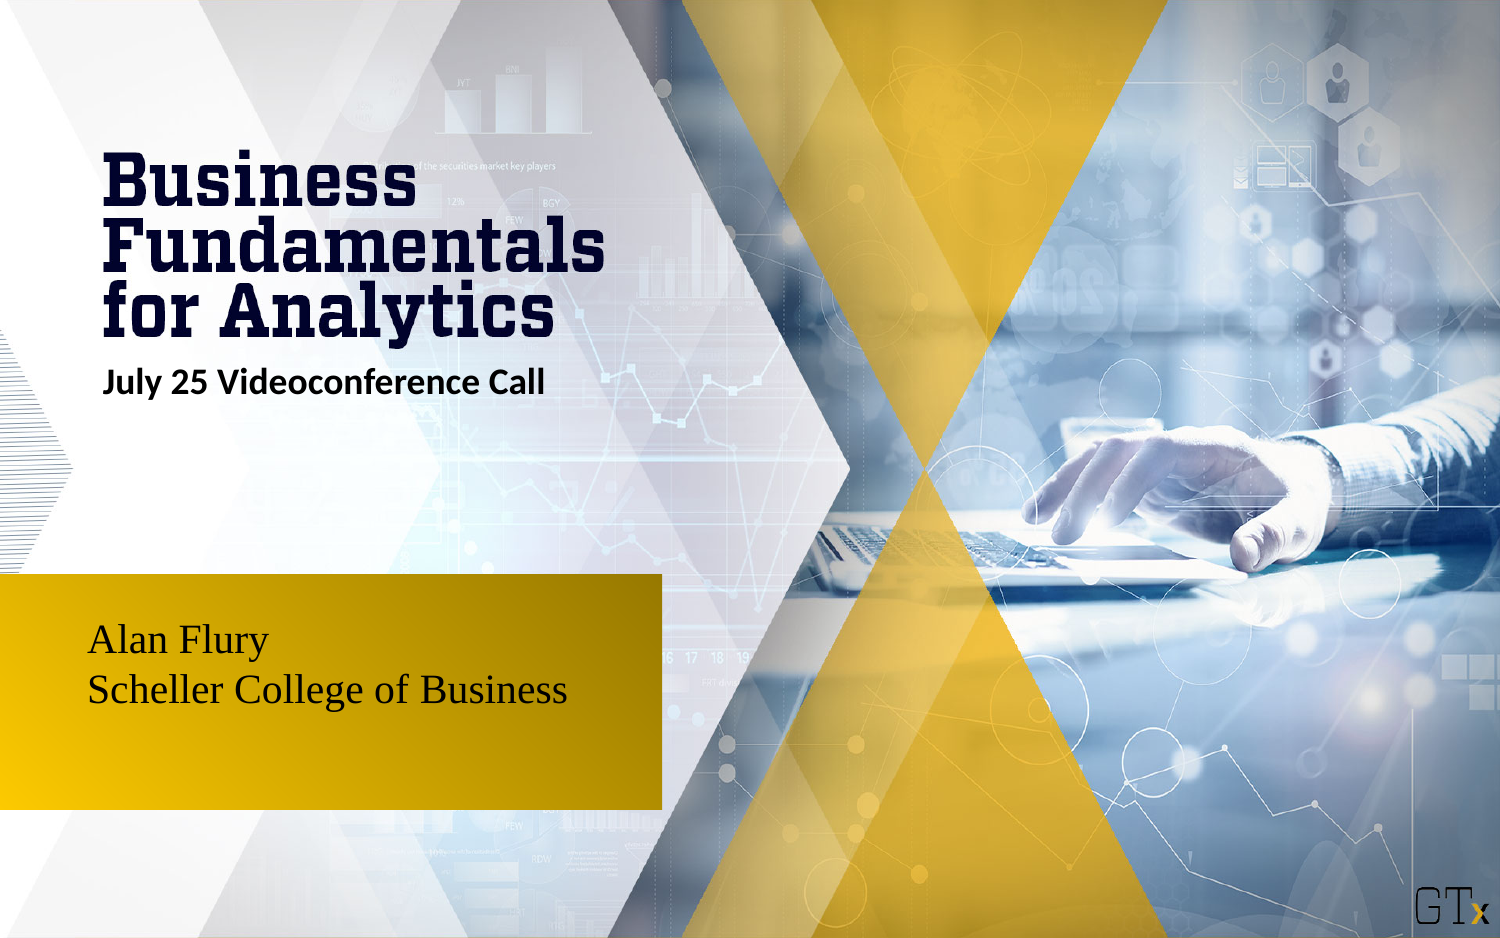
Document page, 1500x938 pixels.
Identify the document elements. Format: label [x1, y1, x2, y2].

picture [0, 0, 1500, 938]
text_box [0, 574, 663, 811]
